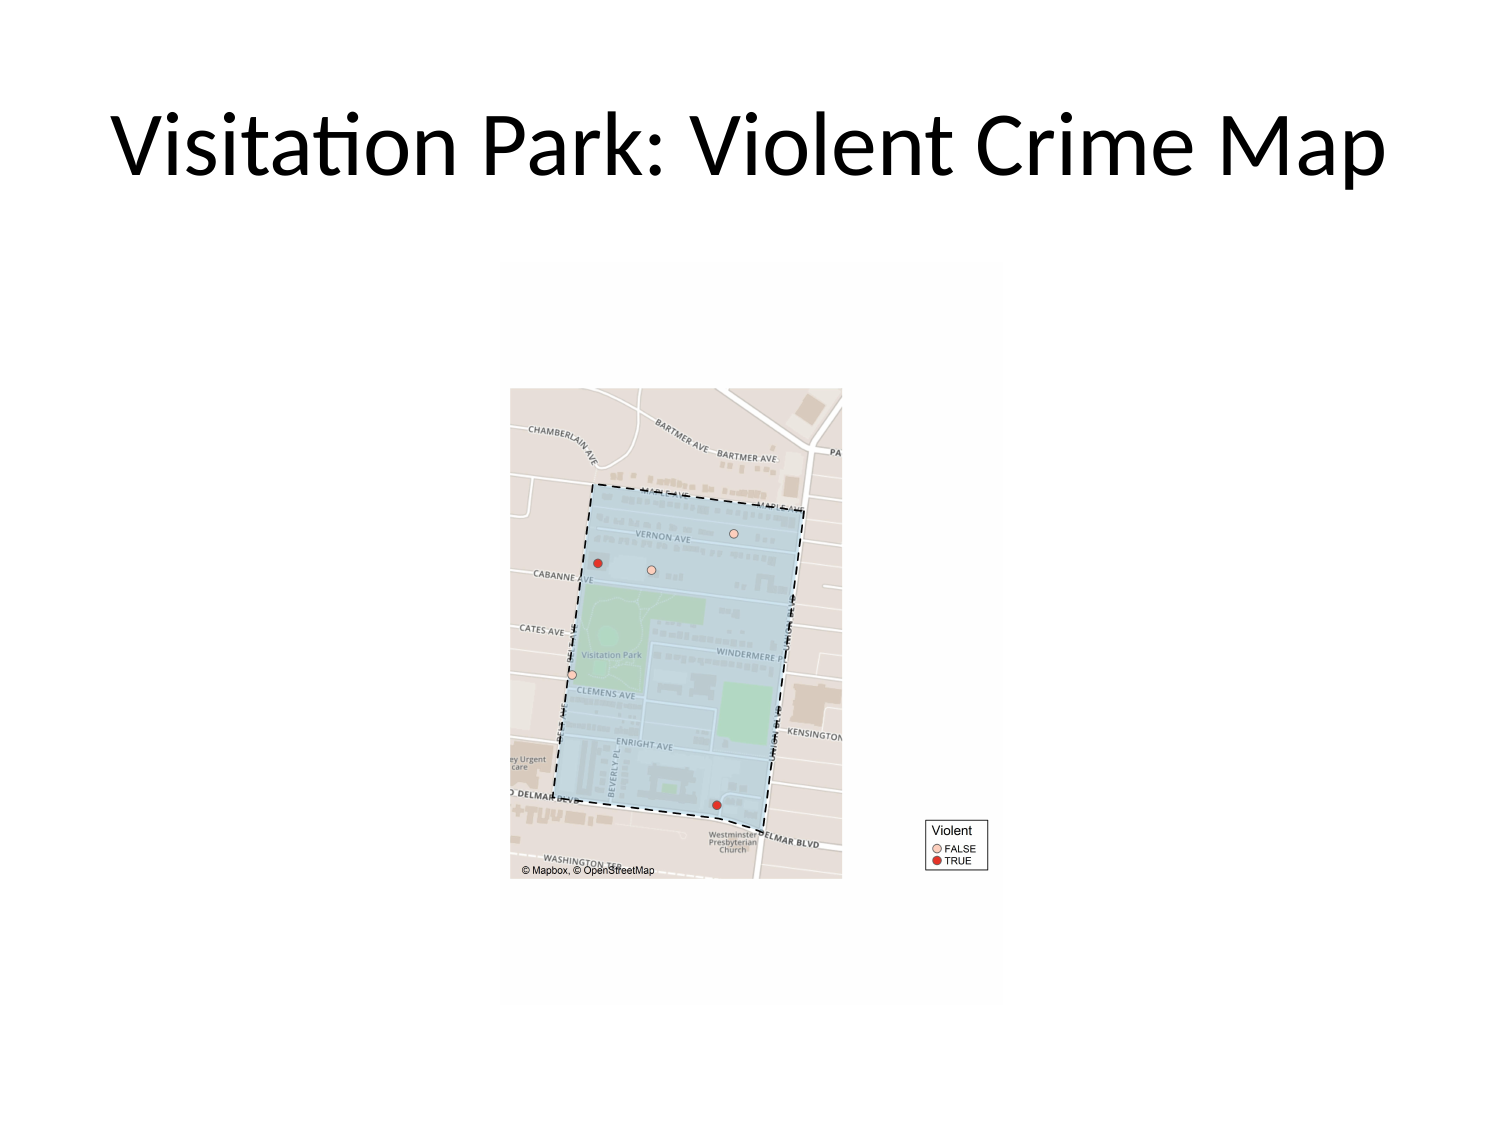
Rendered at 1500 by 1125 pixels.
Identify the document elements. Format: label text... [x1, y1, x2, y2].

title Visitation Park: Violent Crime Map [75, 45, 1425, 233]
picture [499, 262, 1003, 1005]
